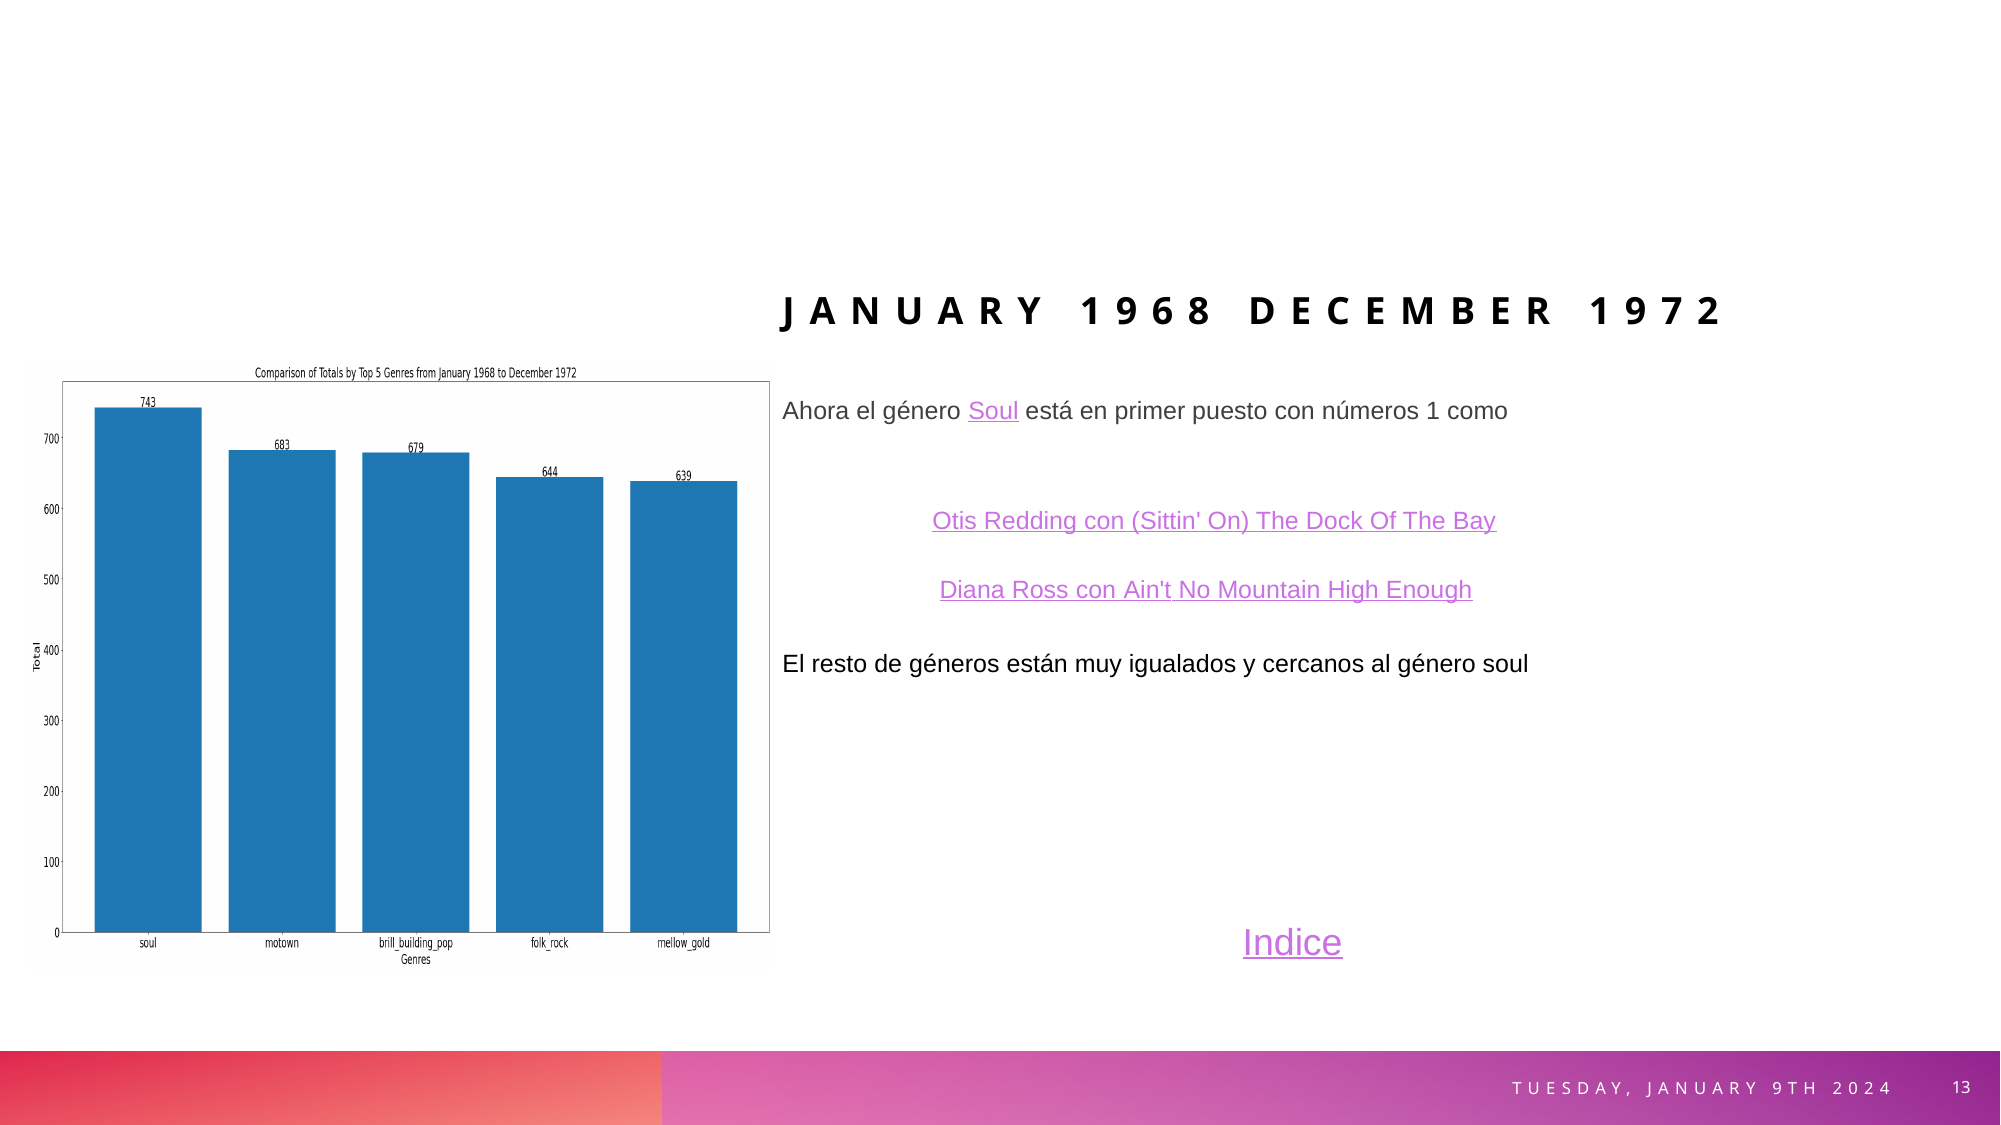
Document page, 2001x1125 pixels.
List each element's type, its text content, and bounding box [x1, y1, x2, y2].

slide_number 13 [1913, 1051, 1986, 1125]
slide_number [1297, 1051, 1905, 1125]
picture [30, 362, 772, 971]
title January 1968 December 1972 [782, 75, 1805, 333]
list Ahora el género Soul está en primer puesto con números 1 como Otis Redding con (Sittin' On) The Dock Of The Bay Diana Ross con Ain't No Mountain High Enough El resto de géneros están muy igualados y cercanos al género soul [782, 388, 1805, 945]
text_box Indice [1227, 910, 1359, 971]
